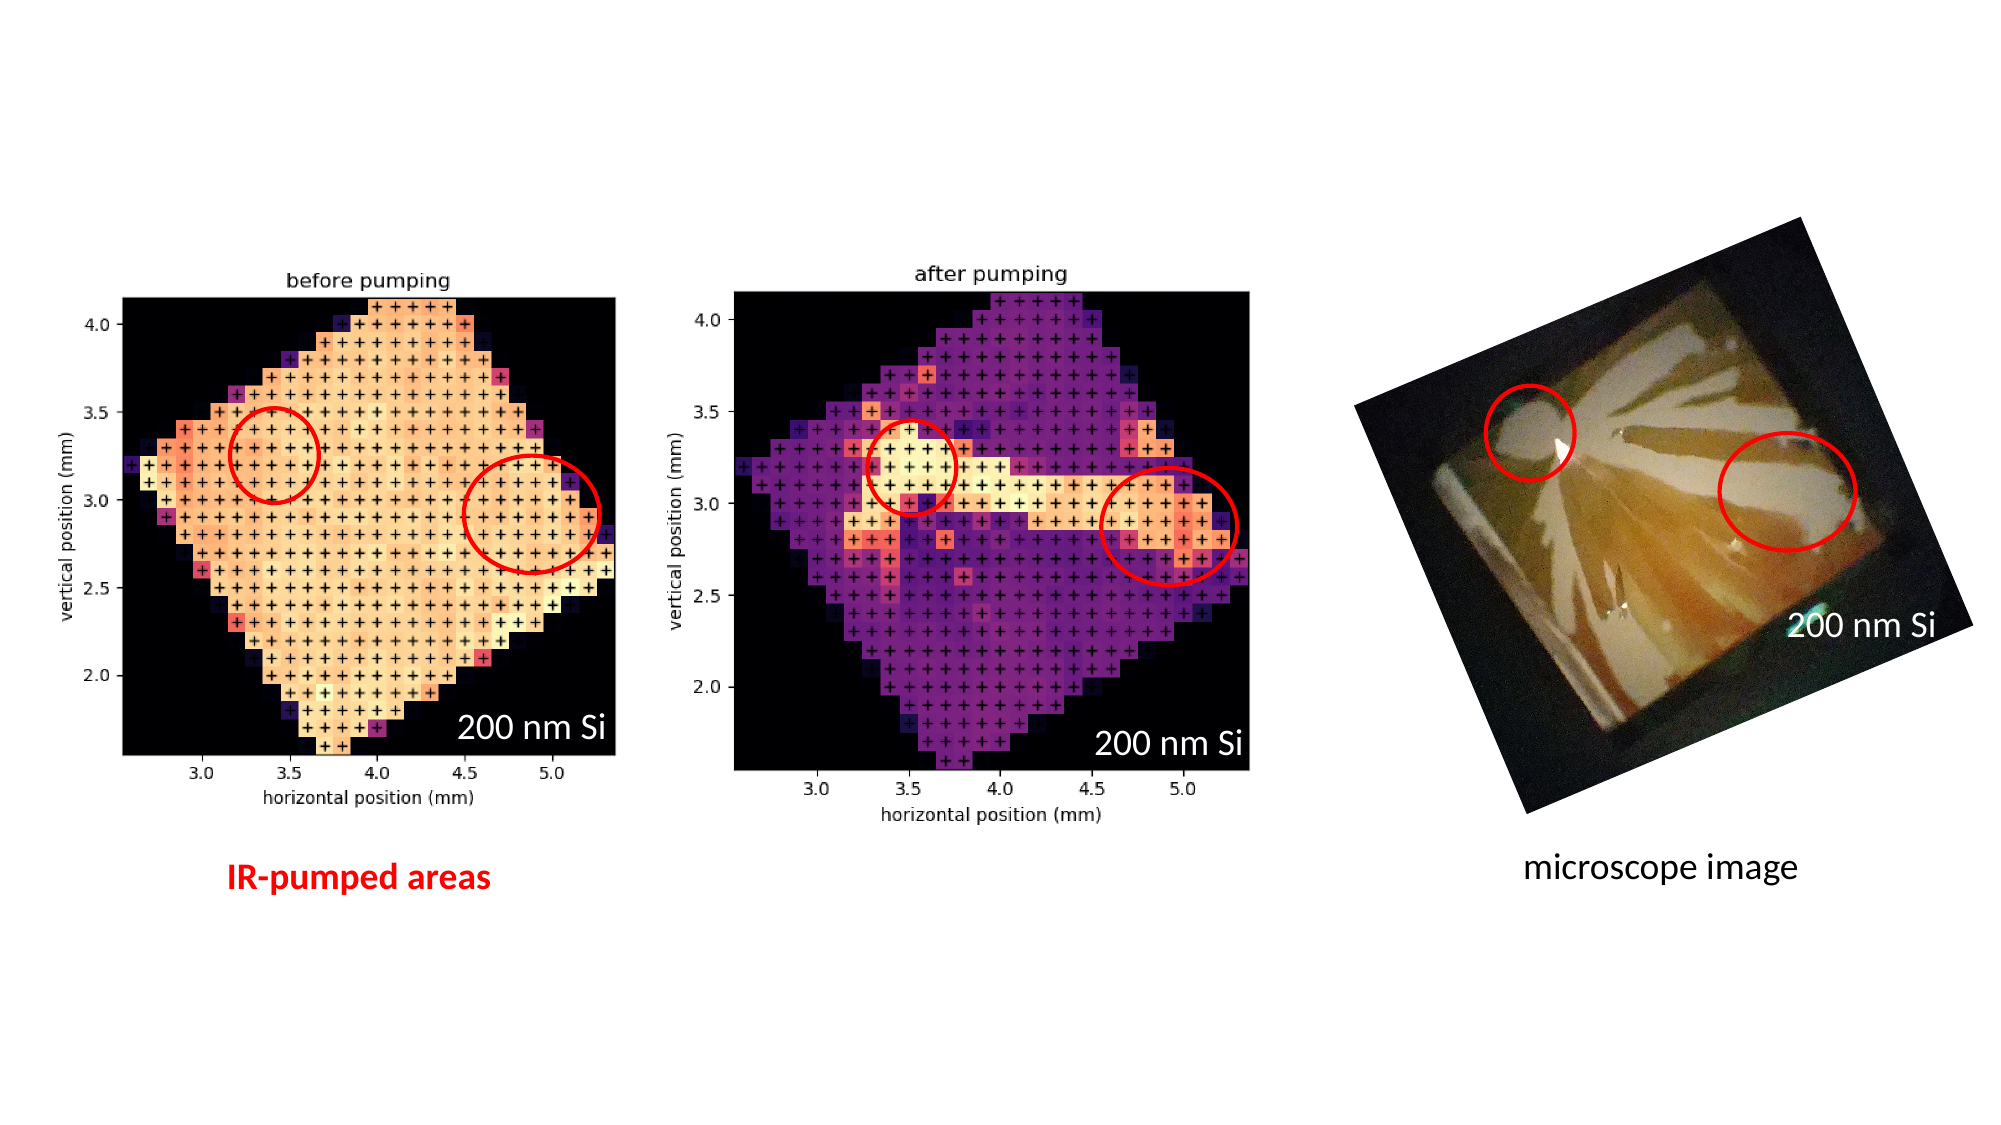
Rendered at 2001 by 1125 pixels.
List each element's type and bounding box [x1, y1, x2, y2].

picture [1953, 577, 1974, 634]
picture [1710, 216, 1817, 255]
text_box [51, 255, 1953, 905]
